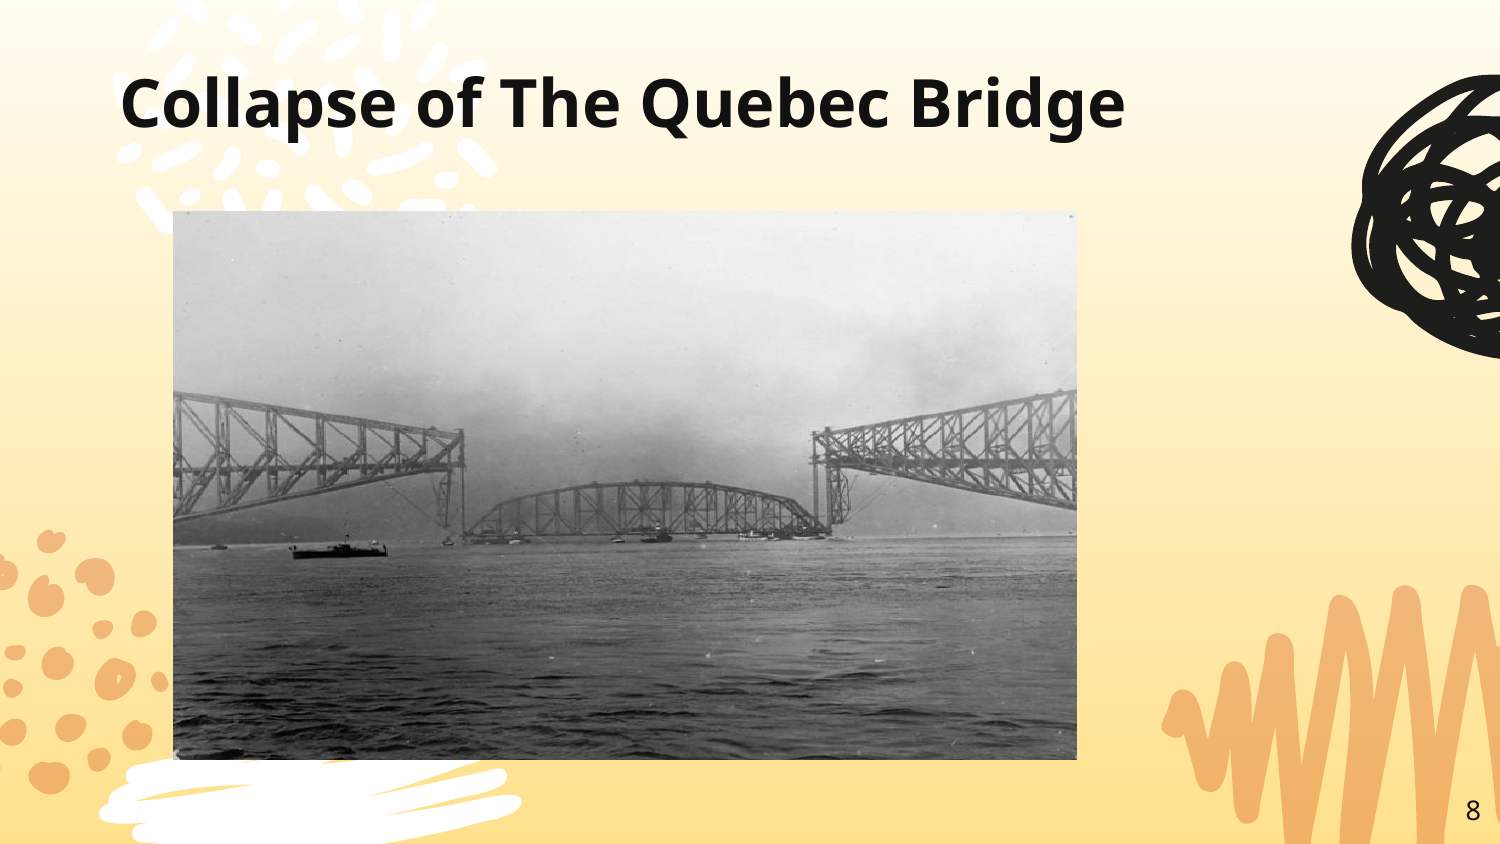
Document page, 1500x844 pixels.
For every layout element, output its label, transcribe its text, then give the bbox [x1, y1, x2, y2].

slide_number 8 [1391, 779, 1482, 844]
title Collapse of The Quebec Bridge [119, 38, 1221, 142]
picture [173, 210, 1077, 761]
